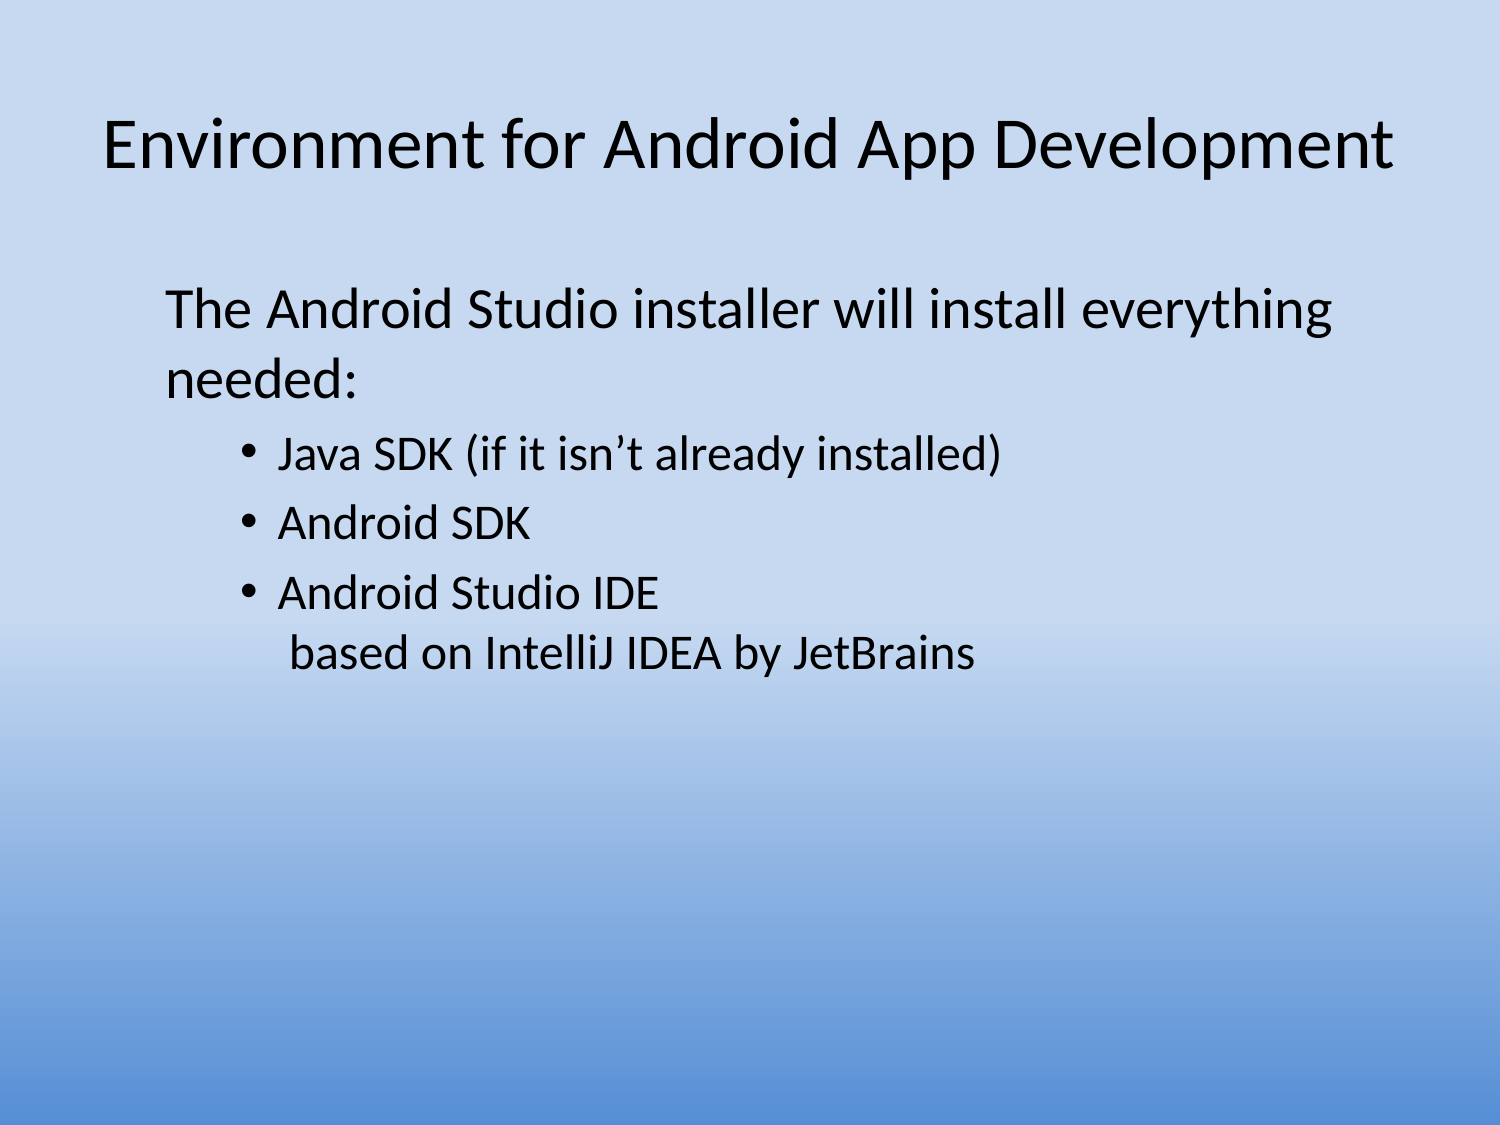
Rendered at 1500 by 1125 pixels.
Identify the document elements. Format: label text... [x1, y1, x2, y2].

list The Android Studio installer will install everything needed: Java SDK (if it isn’t already installed) Android SDK Android Studio IDE based on IntelliJ IDEA by JetBrains [75, 262, 1425, 1005]
title Environment for Android App Development [75, 45, 1425, 233]
